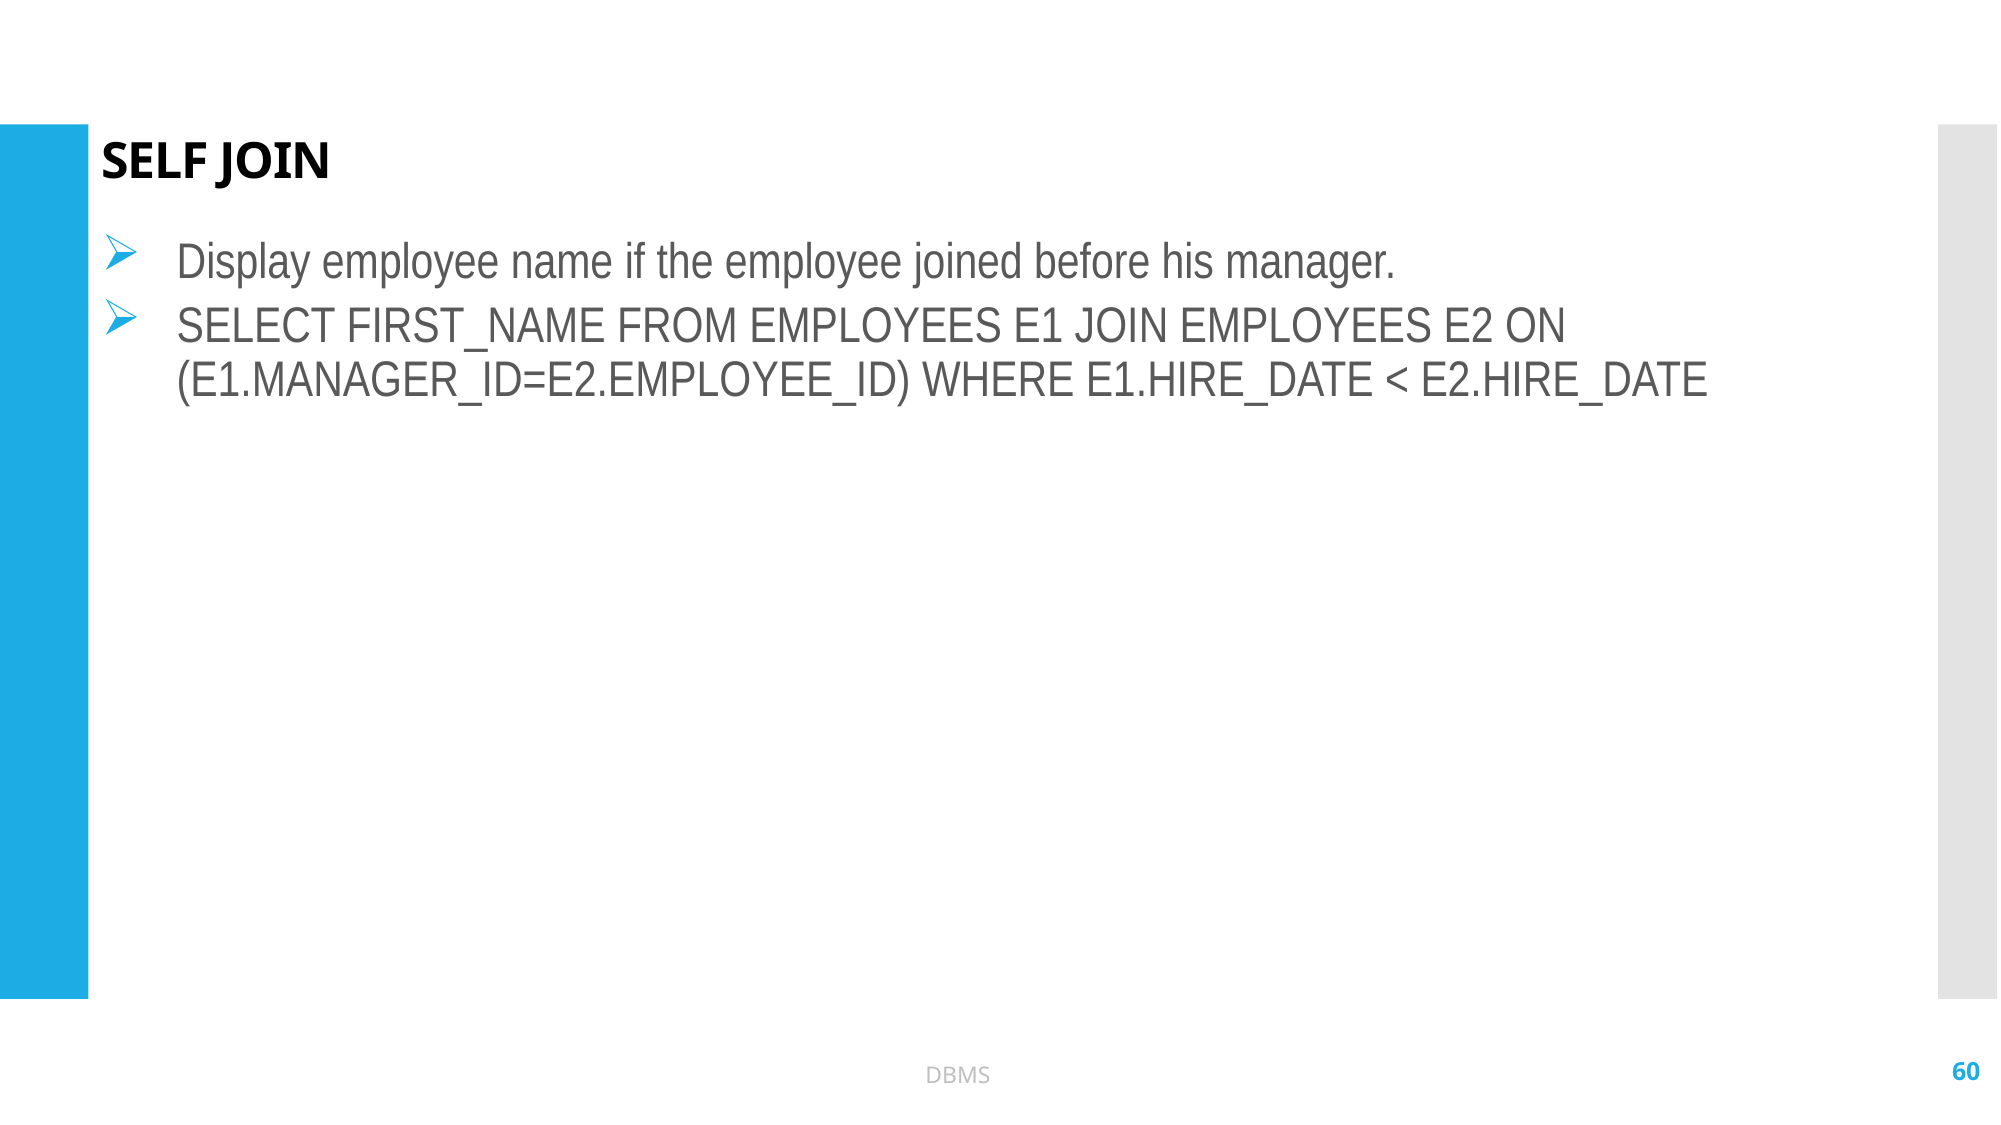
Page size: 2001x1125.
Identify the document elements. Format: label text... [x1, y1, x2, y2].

list Display employee name if the employee joined before his manager. SELECT FIRST_NAME FROM EMPLOYEES E1 JOIN EMPLOYEES E2 ON (E1.MANAGER_ID=E2.EMPLOYEE_ID) WHERE E1.HIRE_DATE < E2.HIRE_DATE [86, 227, 1830, 1032]
title SELF JOIN [86, 128, 1653, 189]
footer DBMS [473, 1046, 1443, 1107]
slide_number 60 [1744, 1042, 1996, 1103]
